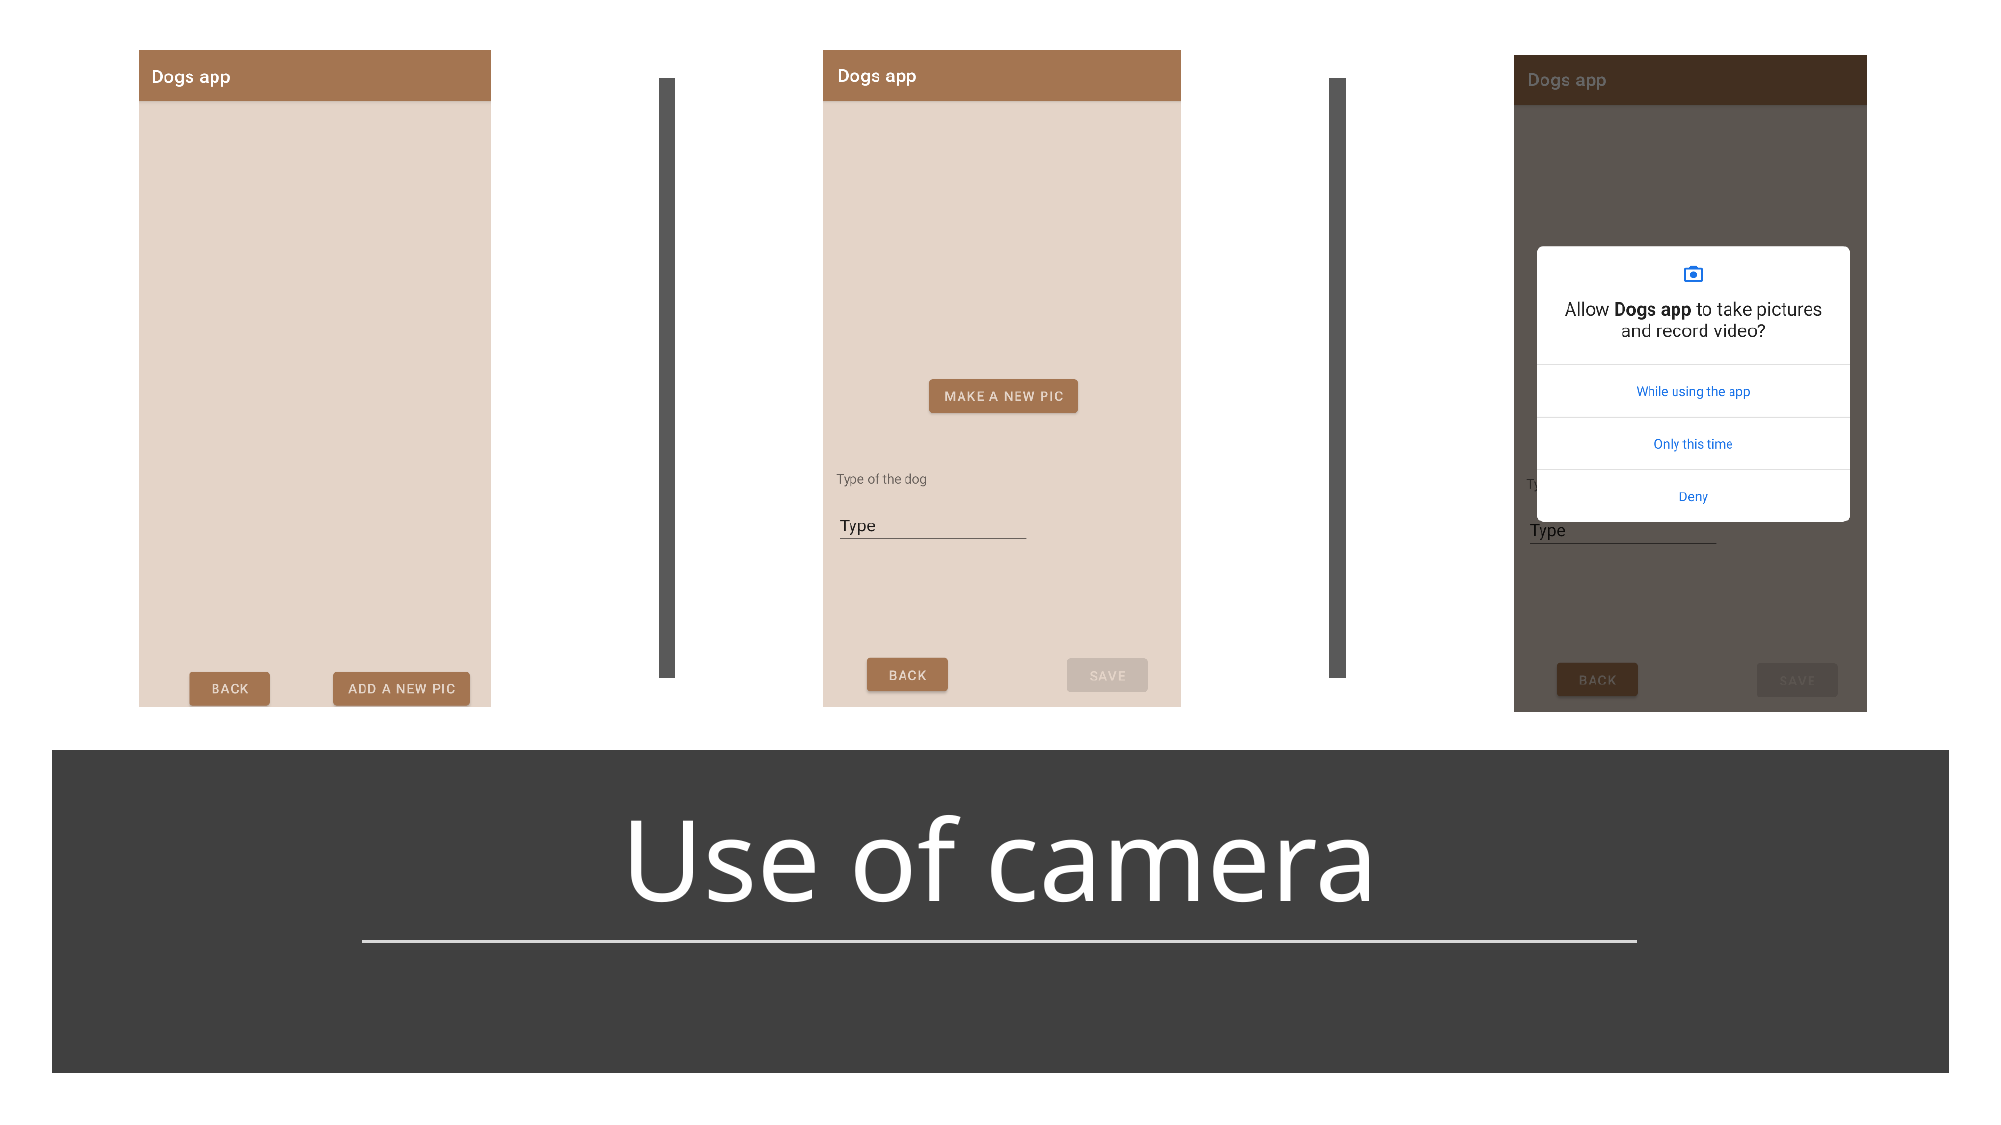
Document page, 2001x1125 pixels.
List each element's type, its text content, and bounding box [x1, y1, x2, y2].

title Use of camera [86, 780, 1914, 933]
text_box [61, 759, 1939, 1064]
picture [823, 50, 1181, 707]
picture [1514, 55, 1867, 712]
picture [139, 50, 491, 707]
